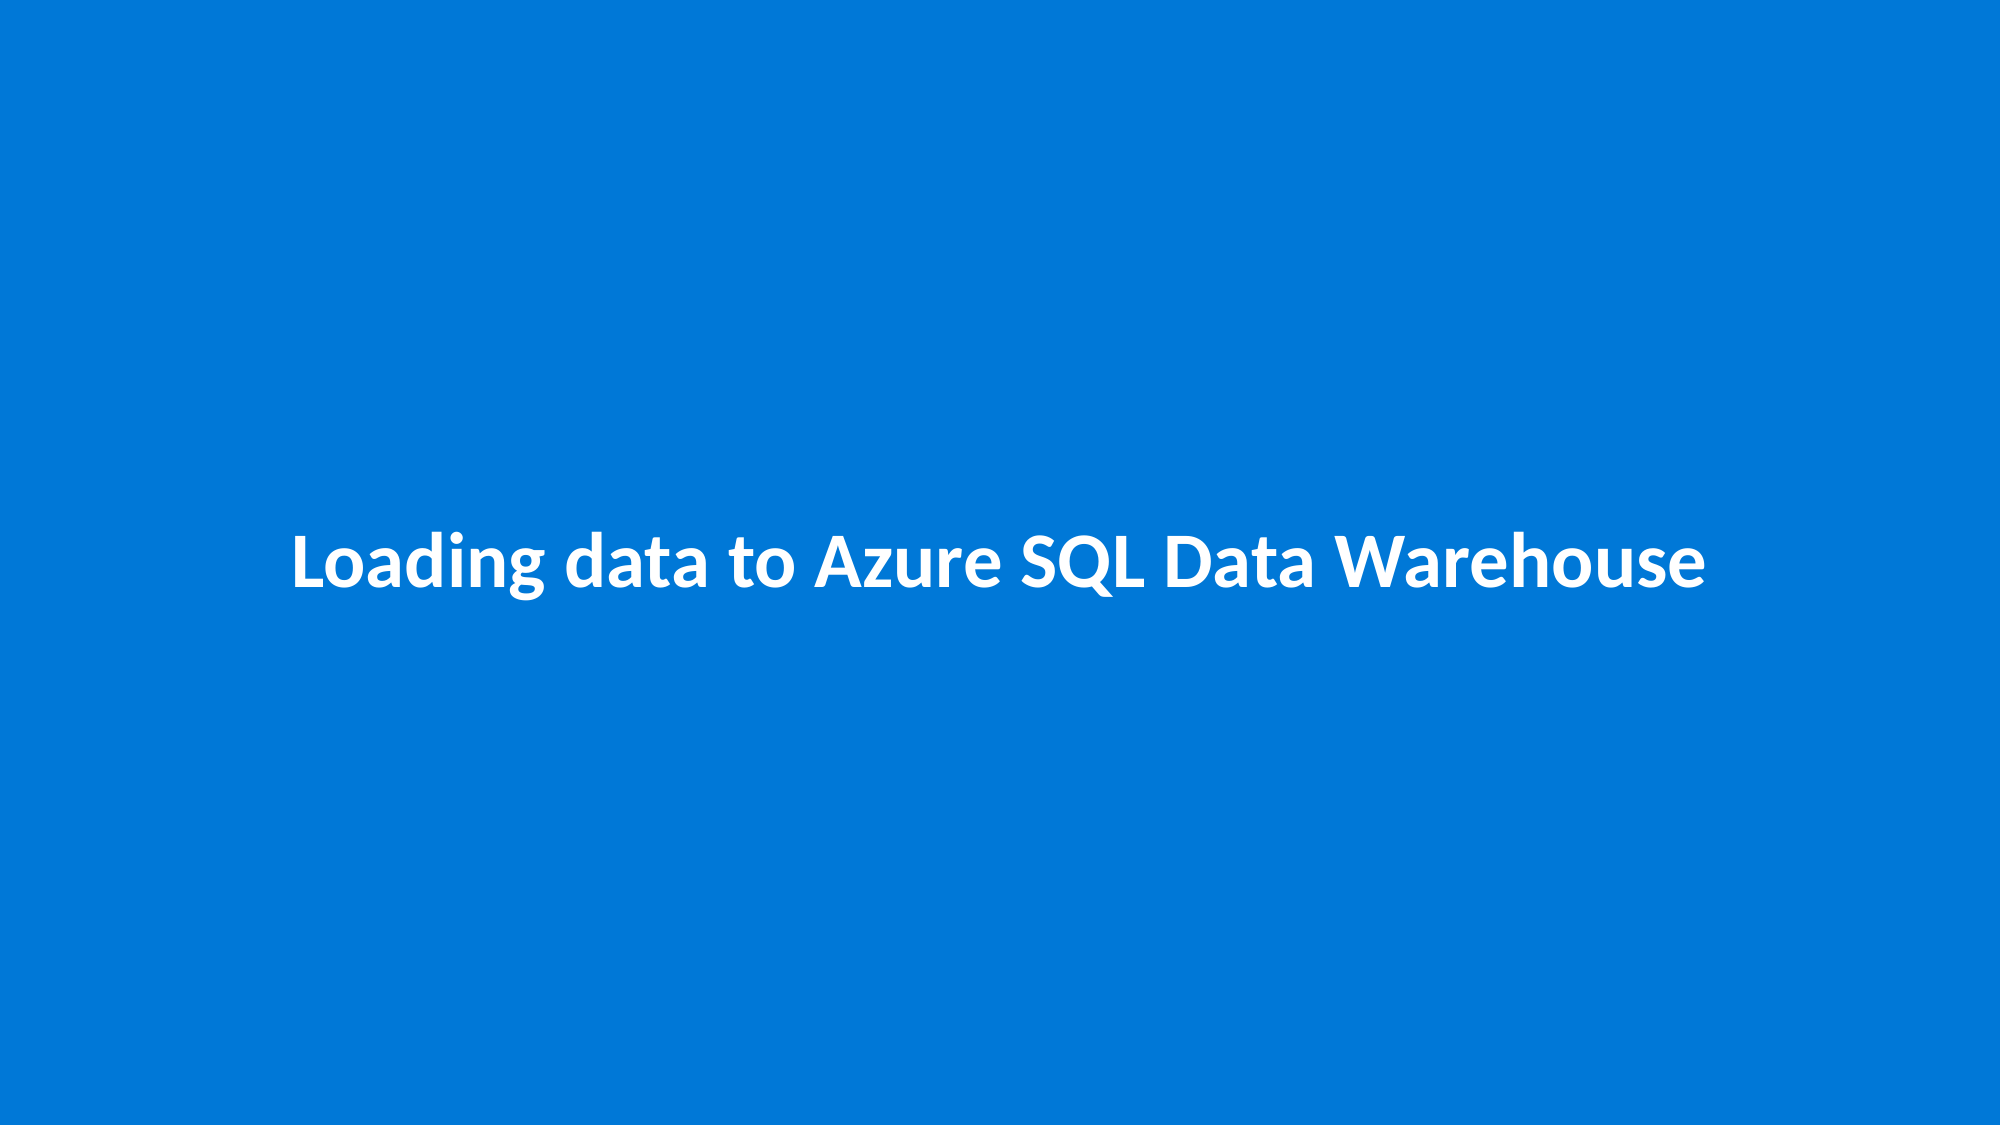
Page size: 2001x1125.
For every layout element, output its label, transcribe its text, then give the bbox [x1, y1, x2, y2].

list Loading data to Azure SQL Data Warehouse [138, 512, 1862, 613]
